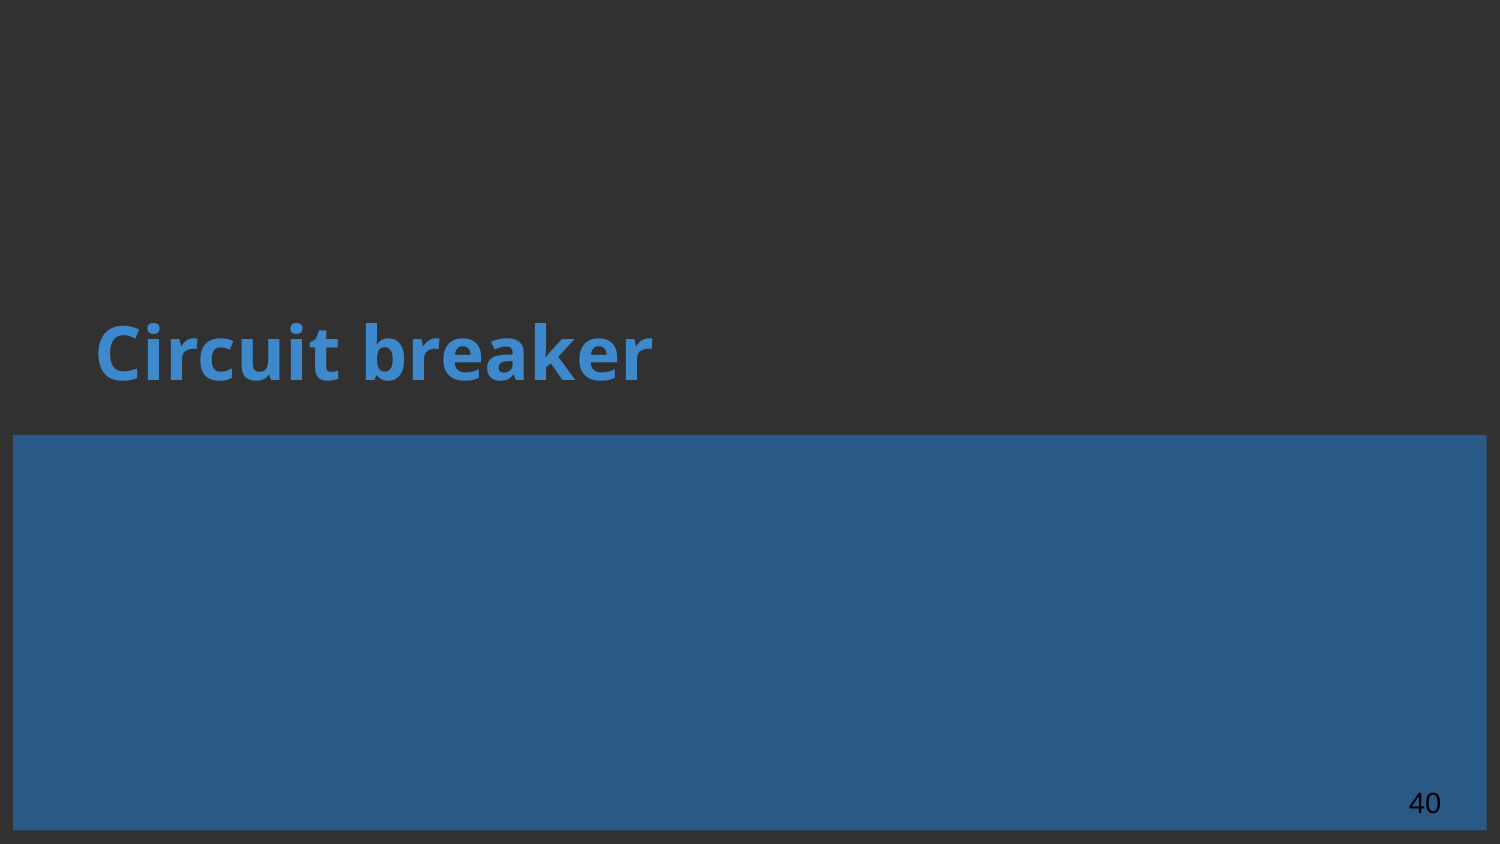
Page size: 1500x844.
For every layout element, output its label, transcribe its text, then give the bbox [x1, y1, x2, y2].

title Circuit breaker [79, 281, 1423, 411]
slide_number ‹#› [1394, 769, 1484, 834]
